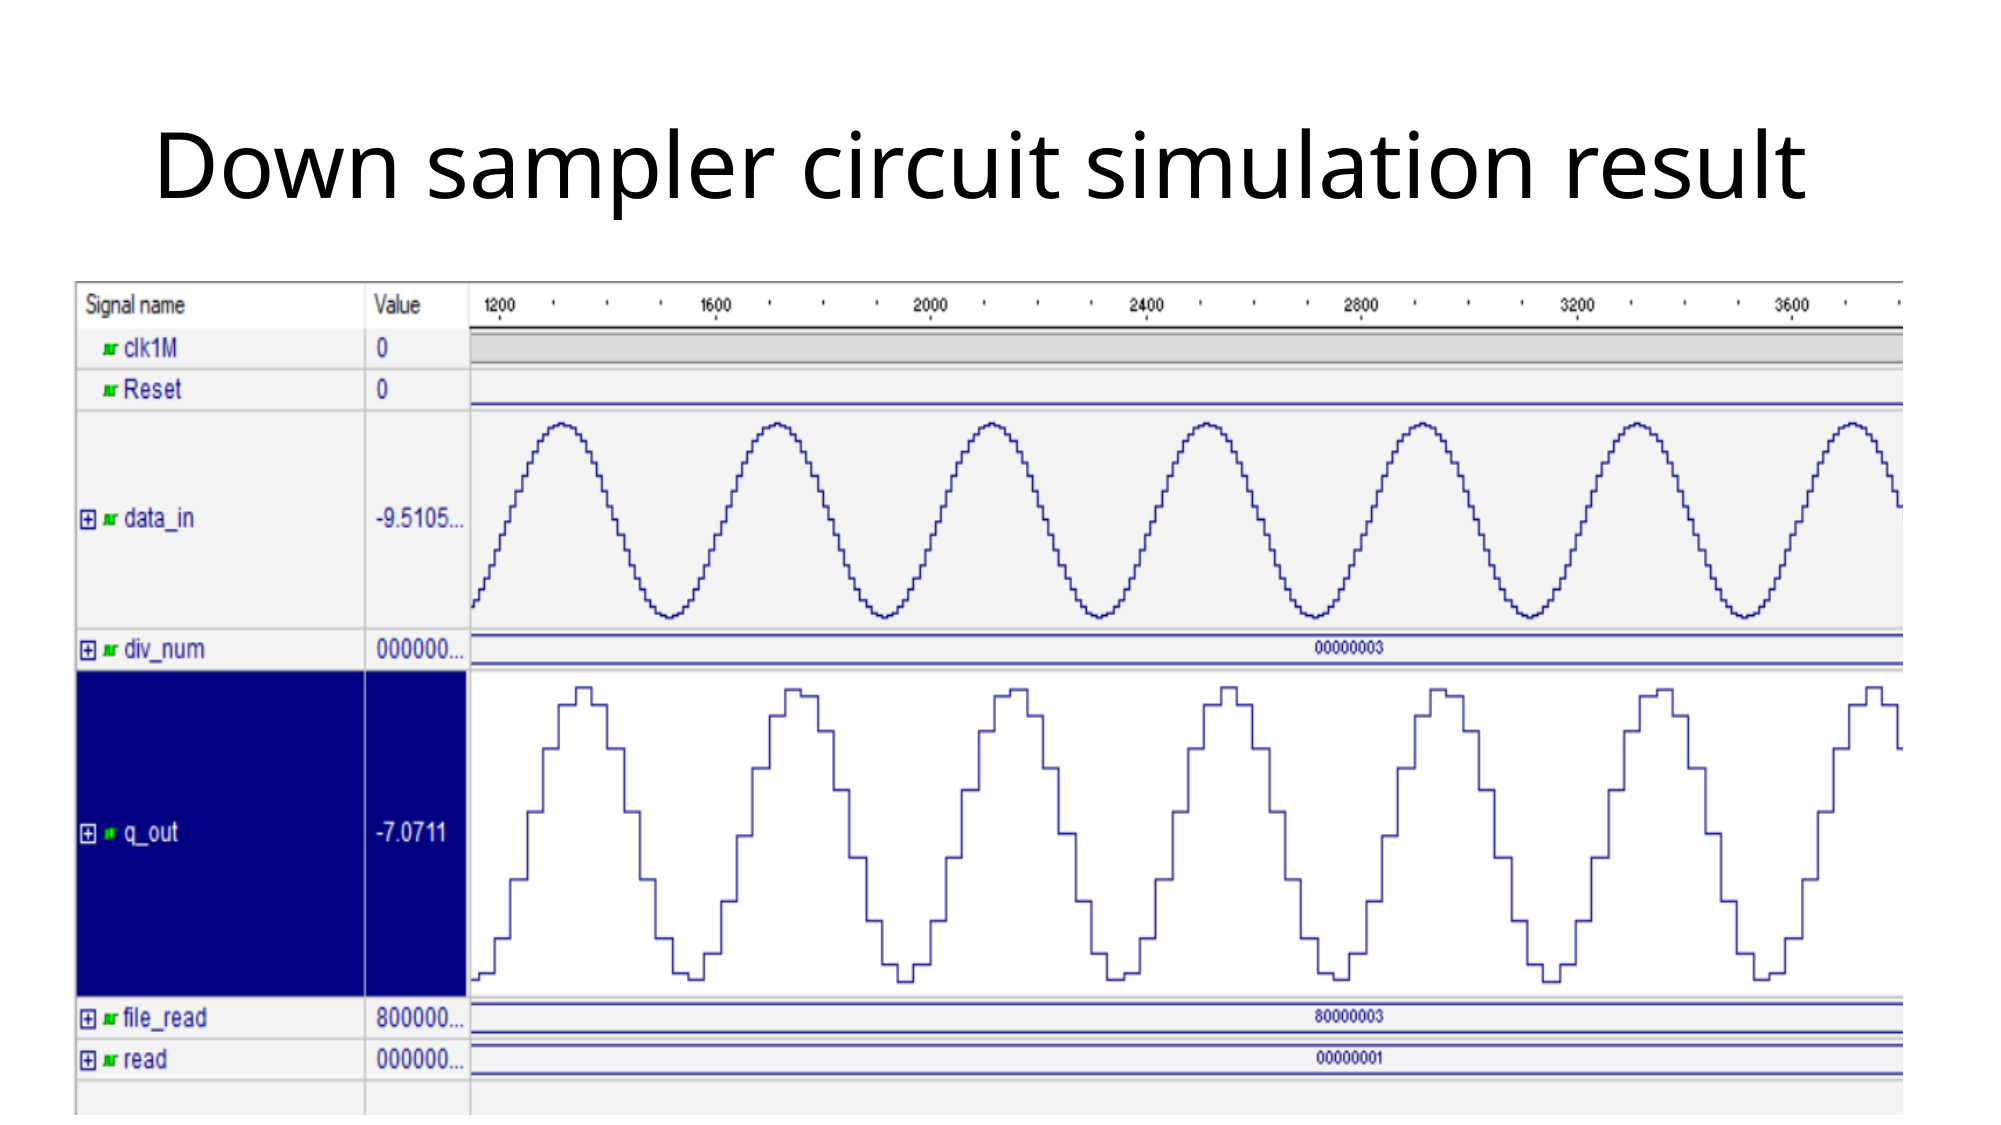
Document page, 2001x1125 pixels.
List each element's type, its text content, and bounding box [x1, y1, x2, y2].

title Down sampler circuit simulation result [137, 59, 1863, 278]
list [72, 281, 1904, 1115]
